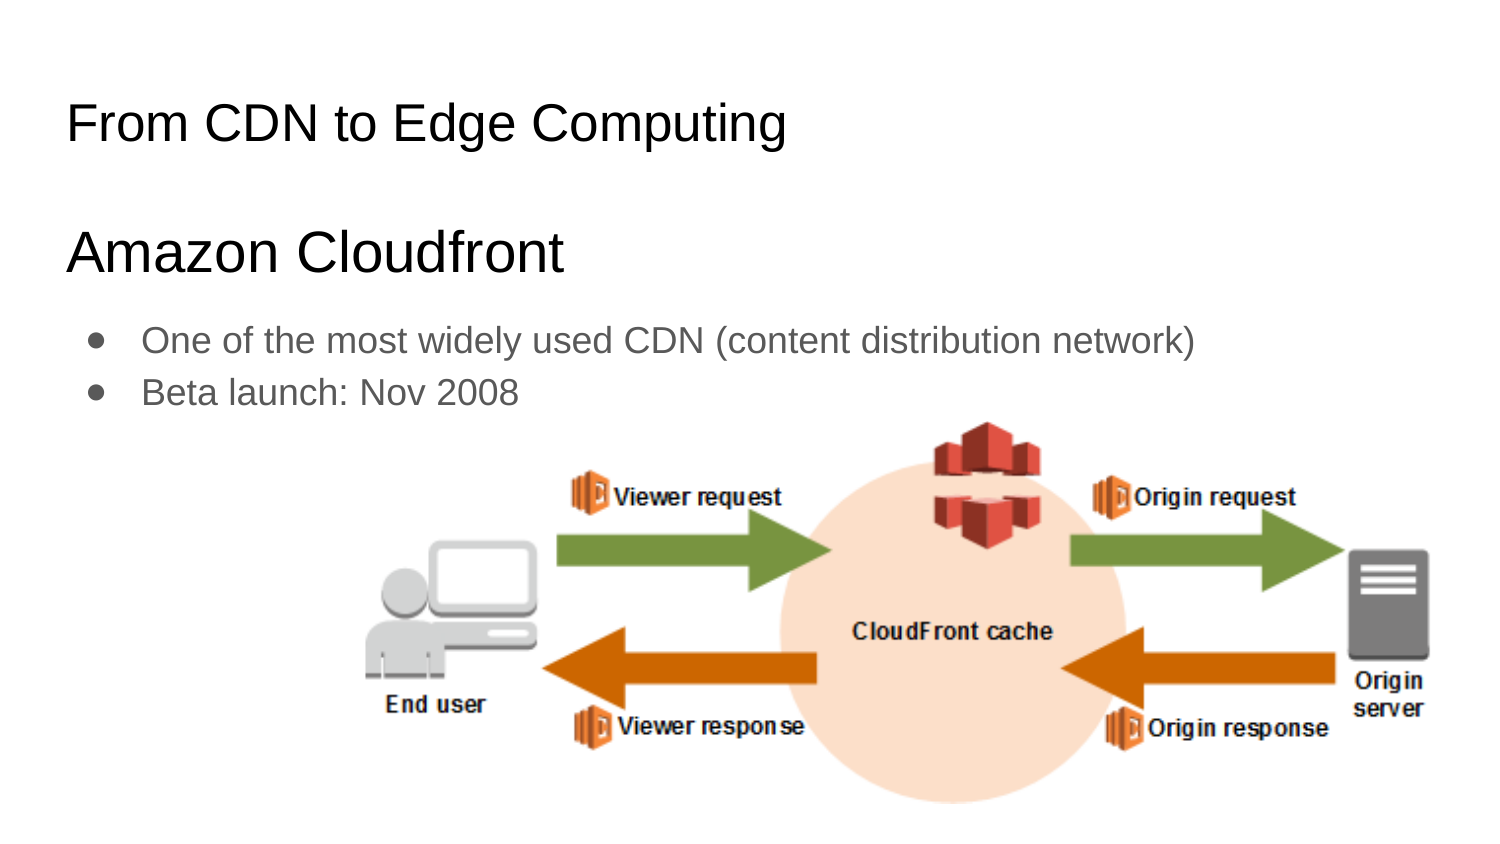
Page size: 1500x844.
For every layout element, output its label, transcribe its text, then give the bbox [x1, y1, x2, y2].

list Amazon Cloudfront One of the most widely used CDN (content distribution network) Beta launch: Nov 2008 [51, 189, 1449, 750]
picture [363, 421, 1438, 805]
title From CDN to Edge Computing [51, 72, 1449, 167]
